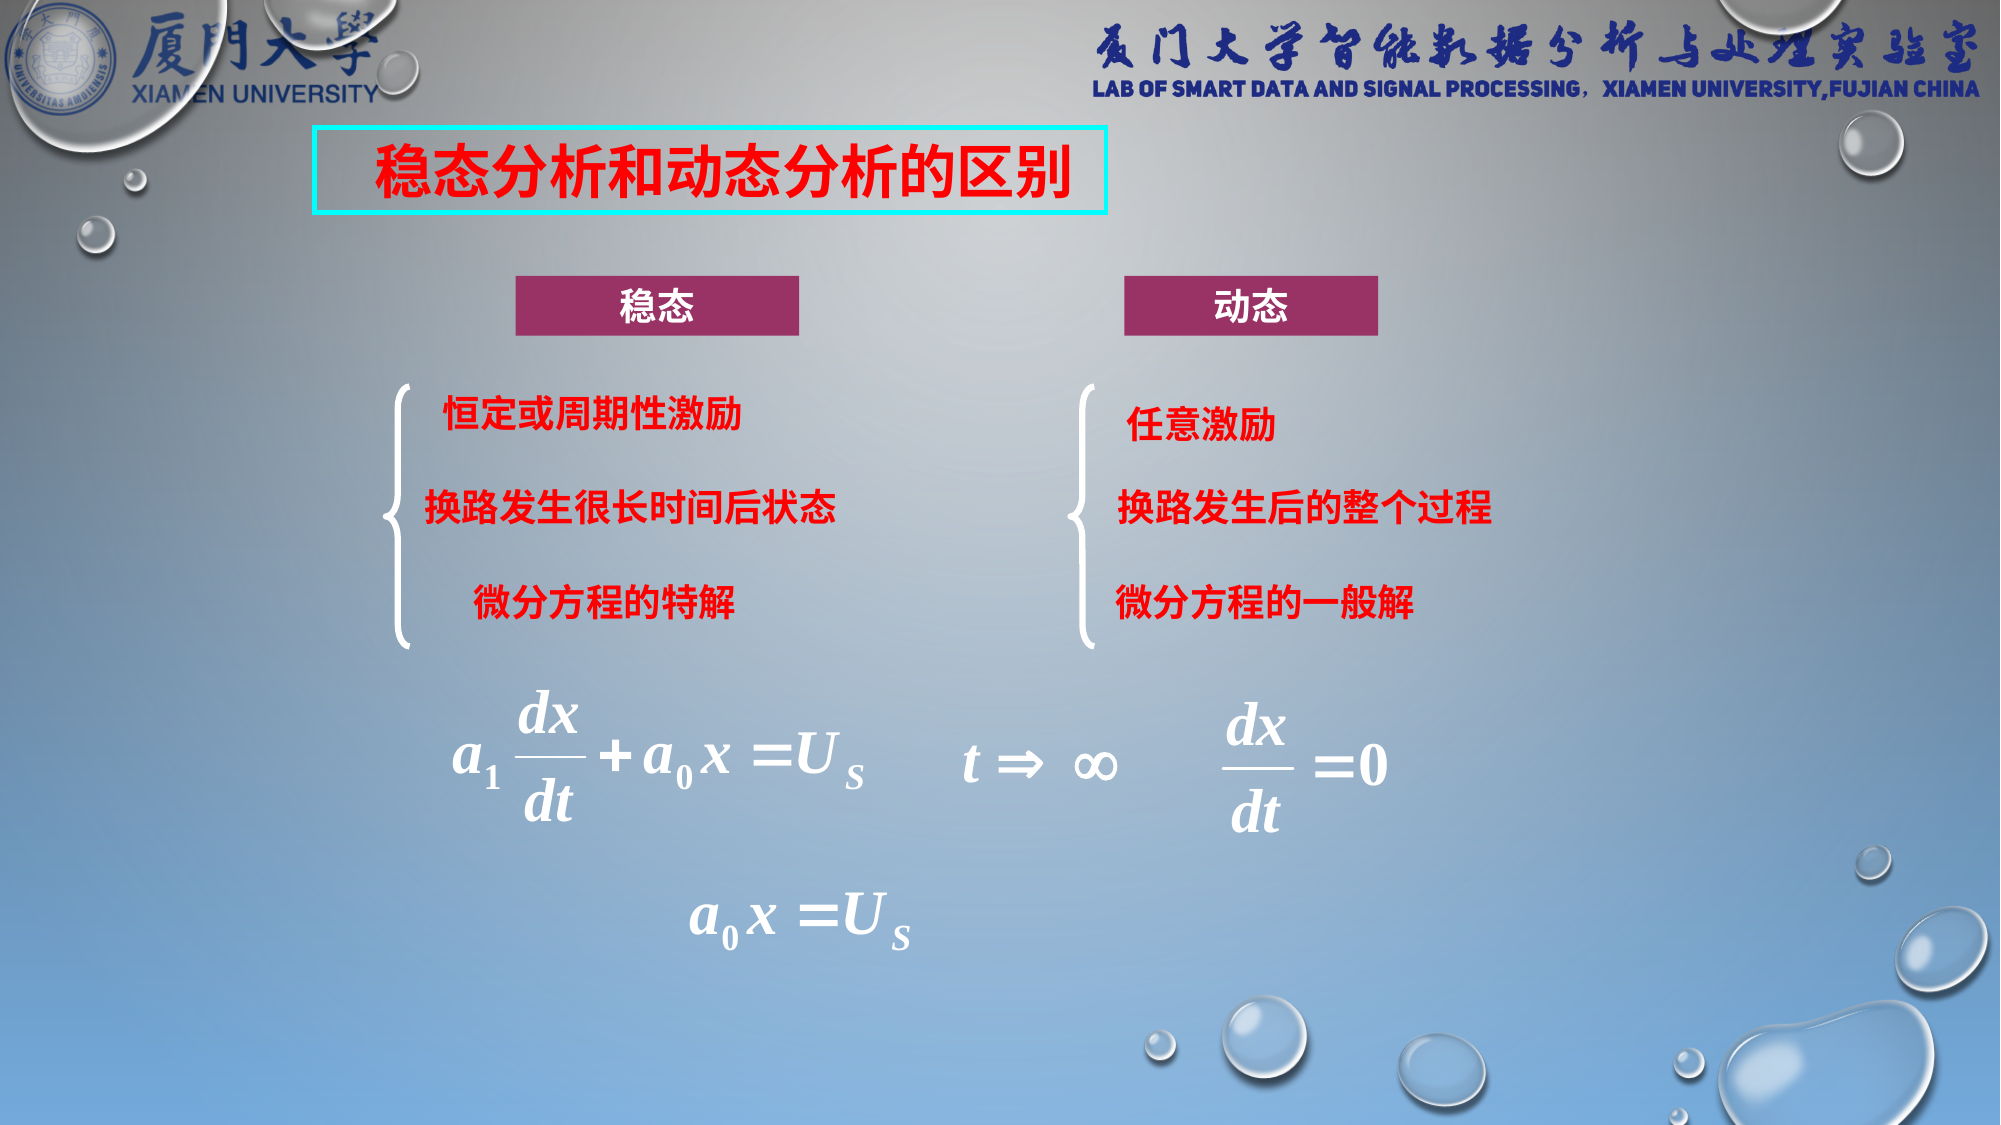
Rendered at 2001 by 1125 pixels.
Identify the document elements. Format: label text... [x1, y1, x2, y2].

picture [0, 0, 2000, 1125]
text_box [444, 669, 942, 832]
text_box 稳态分析和动态分析的区别 [314, 127, 1106, 213]
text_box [1212, 681, 1395, 844]
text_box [361, 381, 1042, 647]
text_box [952, 728, 1125, 796]
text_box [680, 870, 990, 963]
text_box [1070, 386, 1527, 647]
text_box 动态 [1124, 275, 1379, 336]
text_box 稳态 [515, 275, 800, 336]
